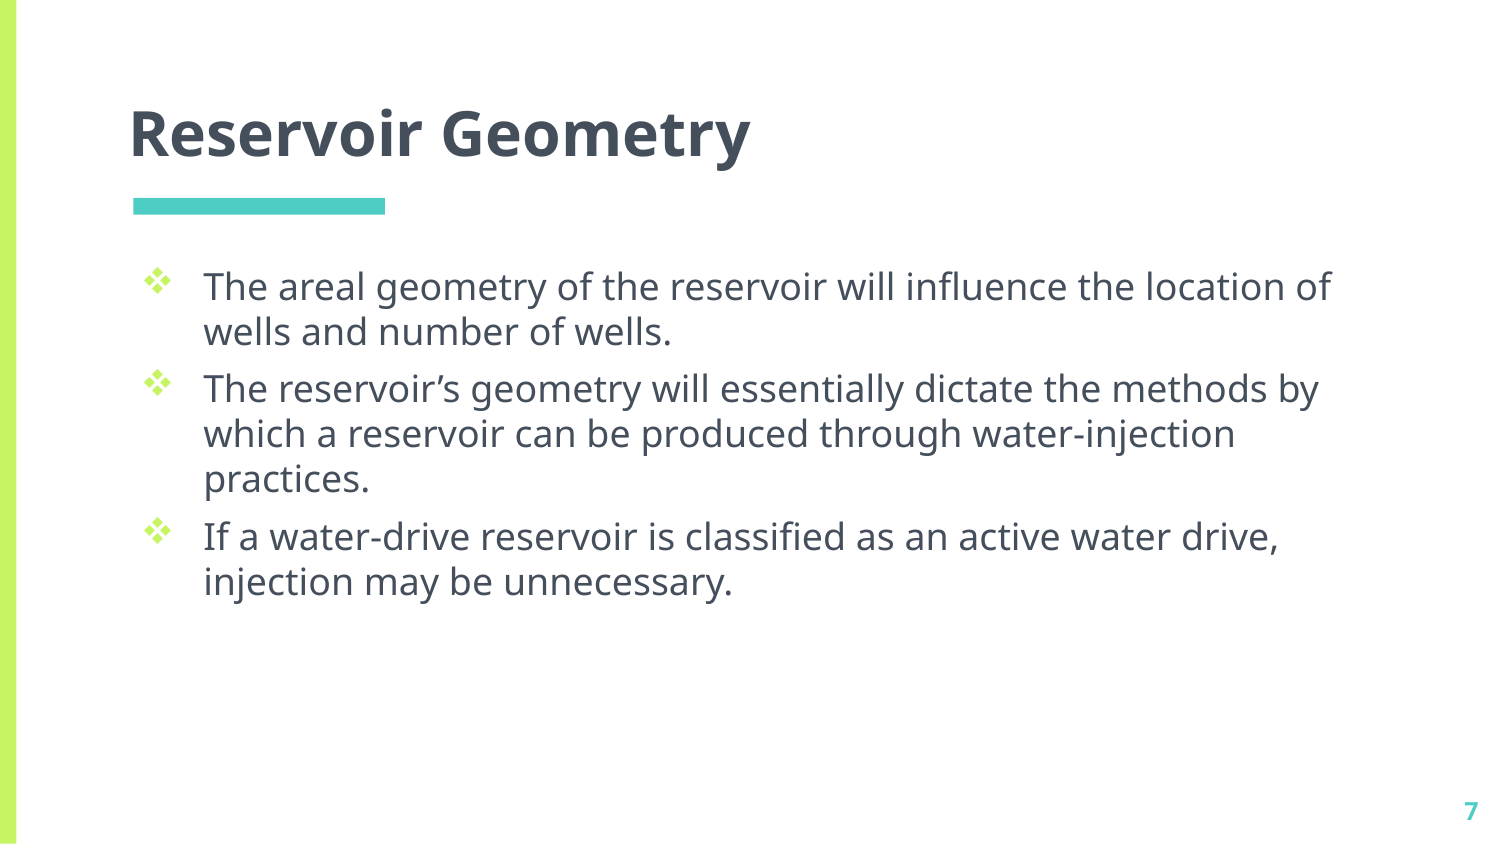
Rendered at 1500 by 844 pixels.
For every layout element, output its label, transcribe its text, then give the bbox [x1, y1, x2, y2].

list The areal geometry of the reservoir will influence the location of wells and number of wells. The reservoir’s geometry will essentially dictate the methods by which a reservoir can be produced through water-injection practices. If a water-drive reservoir is classified as an active water drive, injection may be unnecessary. [113, 247, 1387, 719]
title Reservoir Geometry [113, 24, 1387, 184]
slide_number 7 [1403, 780, 1494, 832]
